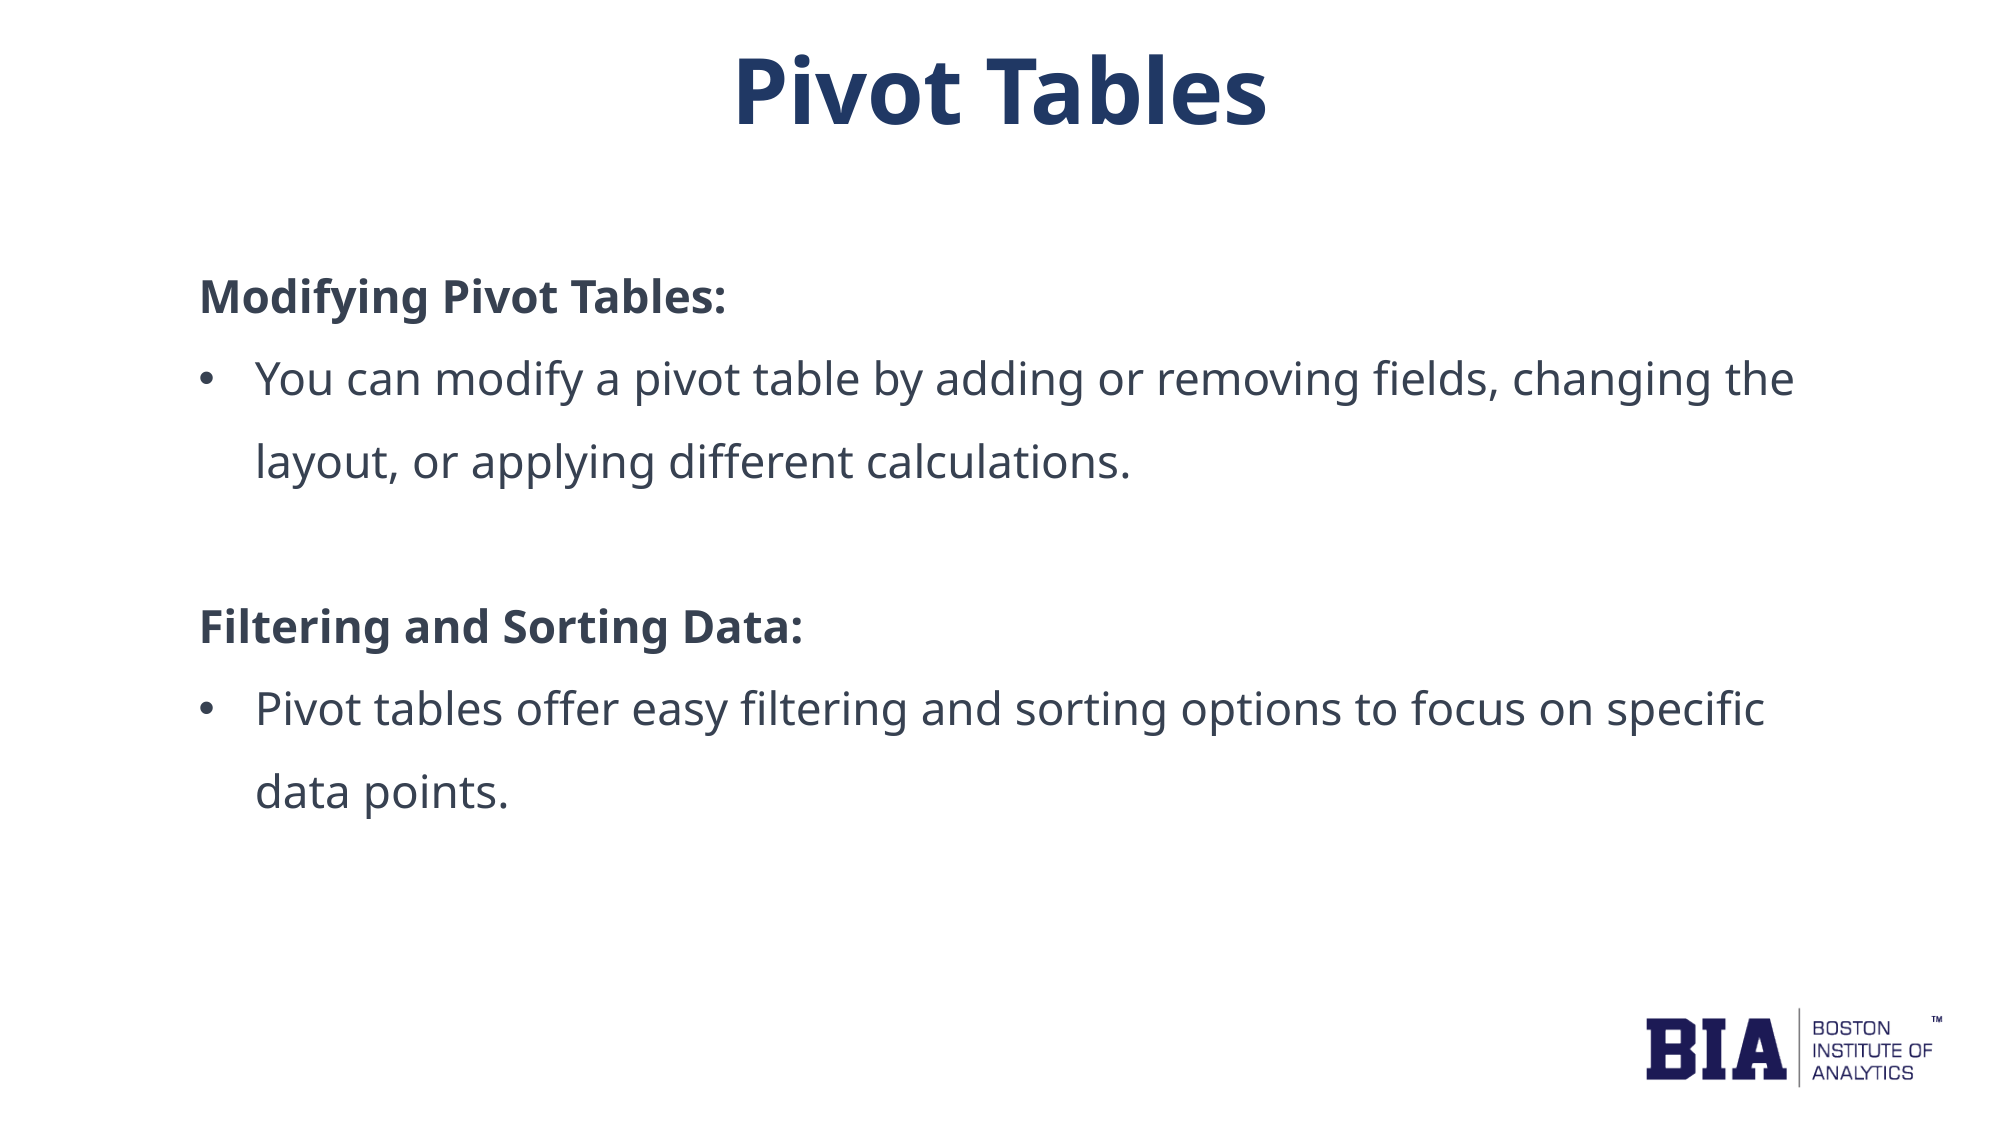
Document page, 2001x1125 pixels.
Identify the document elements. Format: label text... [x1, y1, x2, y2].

text_box Modifying Pivot Tables: You can modify a pivot table by adding or removing fields, changing the layout, or applying different calculations. Filtering and Sorting Data: Pivot tables offer easy filtering and sorting options to focus on specific data points. [183, 232, 1816, 825]
picture [1624, 1000, 1957, 1095]
text_box Pivot Tables [303, 43, 1696, 145]
